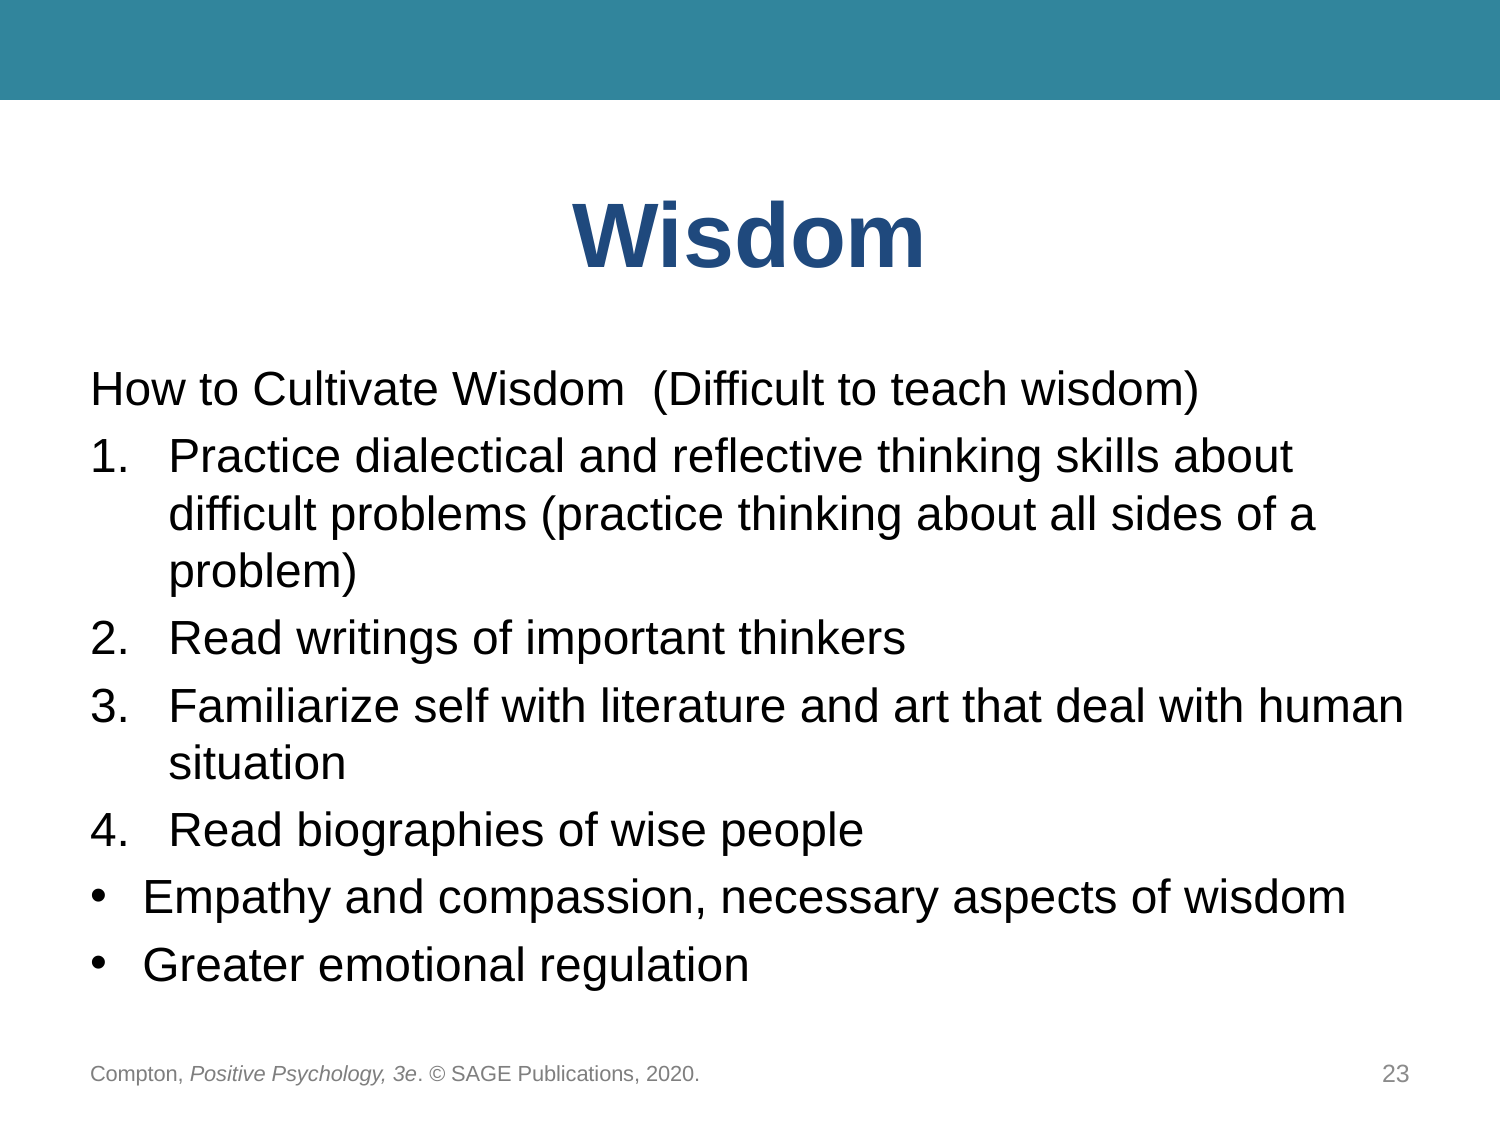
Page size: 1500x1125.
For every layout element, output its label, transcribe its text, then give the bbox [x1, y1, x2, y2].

footer Compton, Positive Psychology, 3e. © SAGE Publications, 2020. [75, 1042, 1313, 1103]
title Wisdom [75, 137, 1425, 325]
list How to Cultivate Wisdom (Difficult to teach wisdom) Practice dialectical and reflective thinking skills about difficult problems (practice thinking about all sides of a problem) Read writings of important thinkers Familiarize self with literature and art that deal with human situation Read biographies of wise people Empathy and compassion, necessary aspects of wisdom Greater emotional regulation [75, 350, 1425, 1005]
slide_number 23 [1350, 1042, 1425, 1103]
